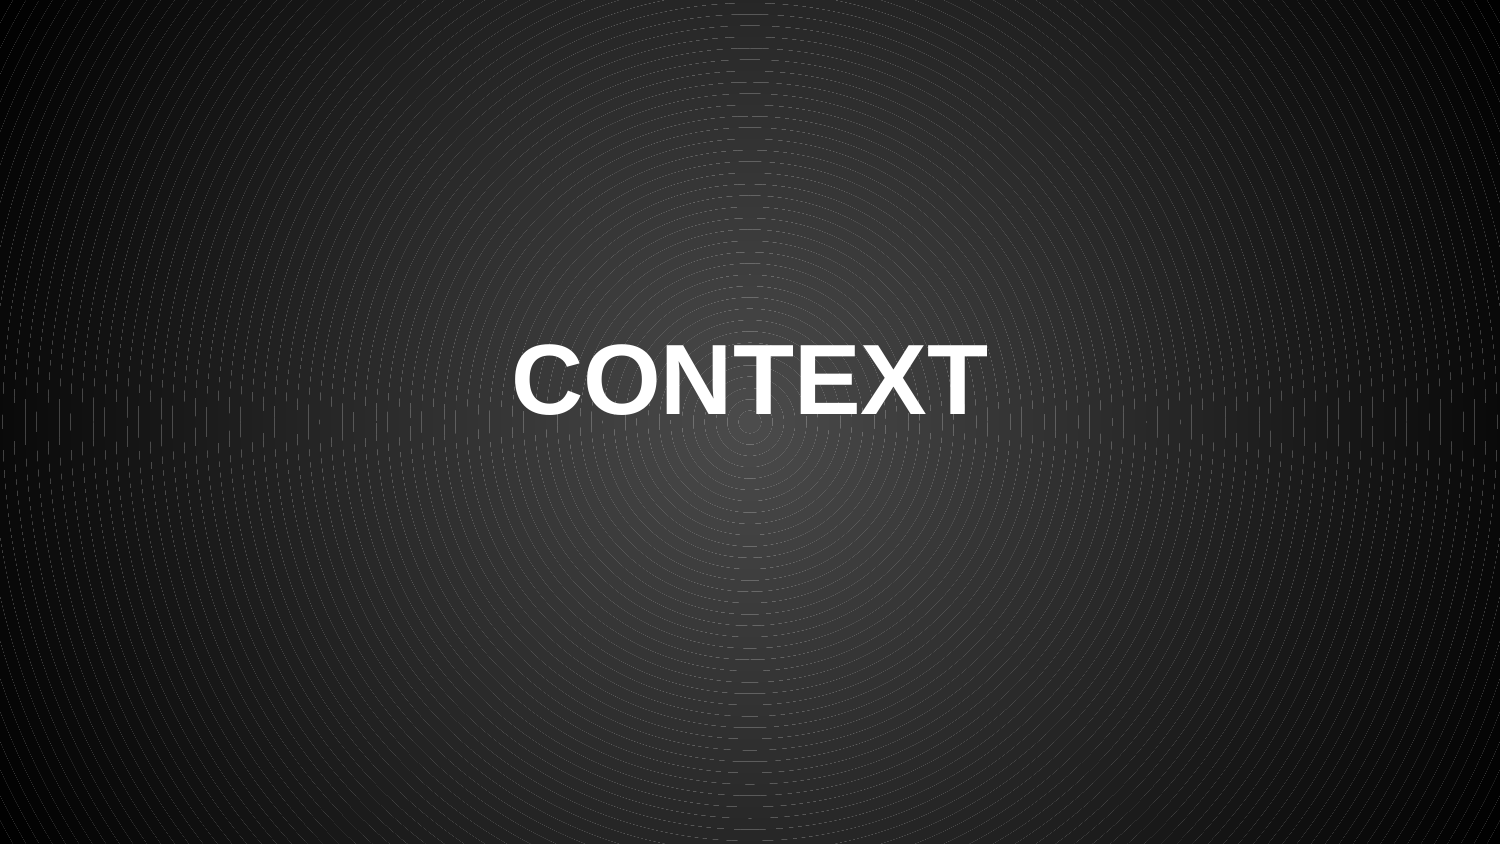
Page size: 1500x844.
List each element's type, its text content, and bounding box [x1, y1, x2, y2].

title CONTEXT [112, 259, 1388, 450]
